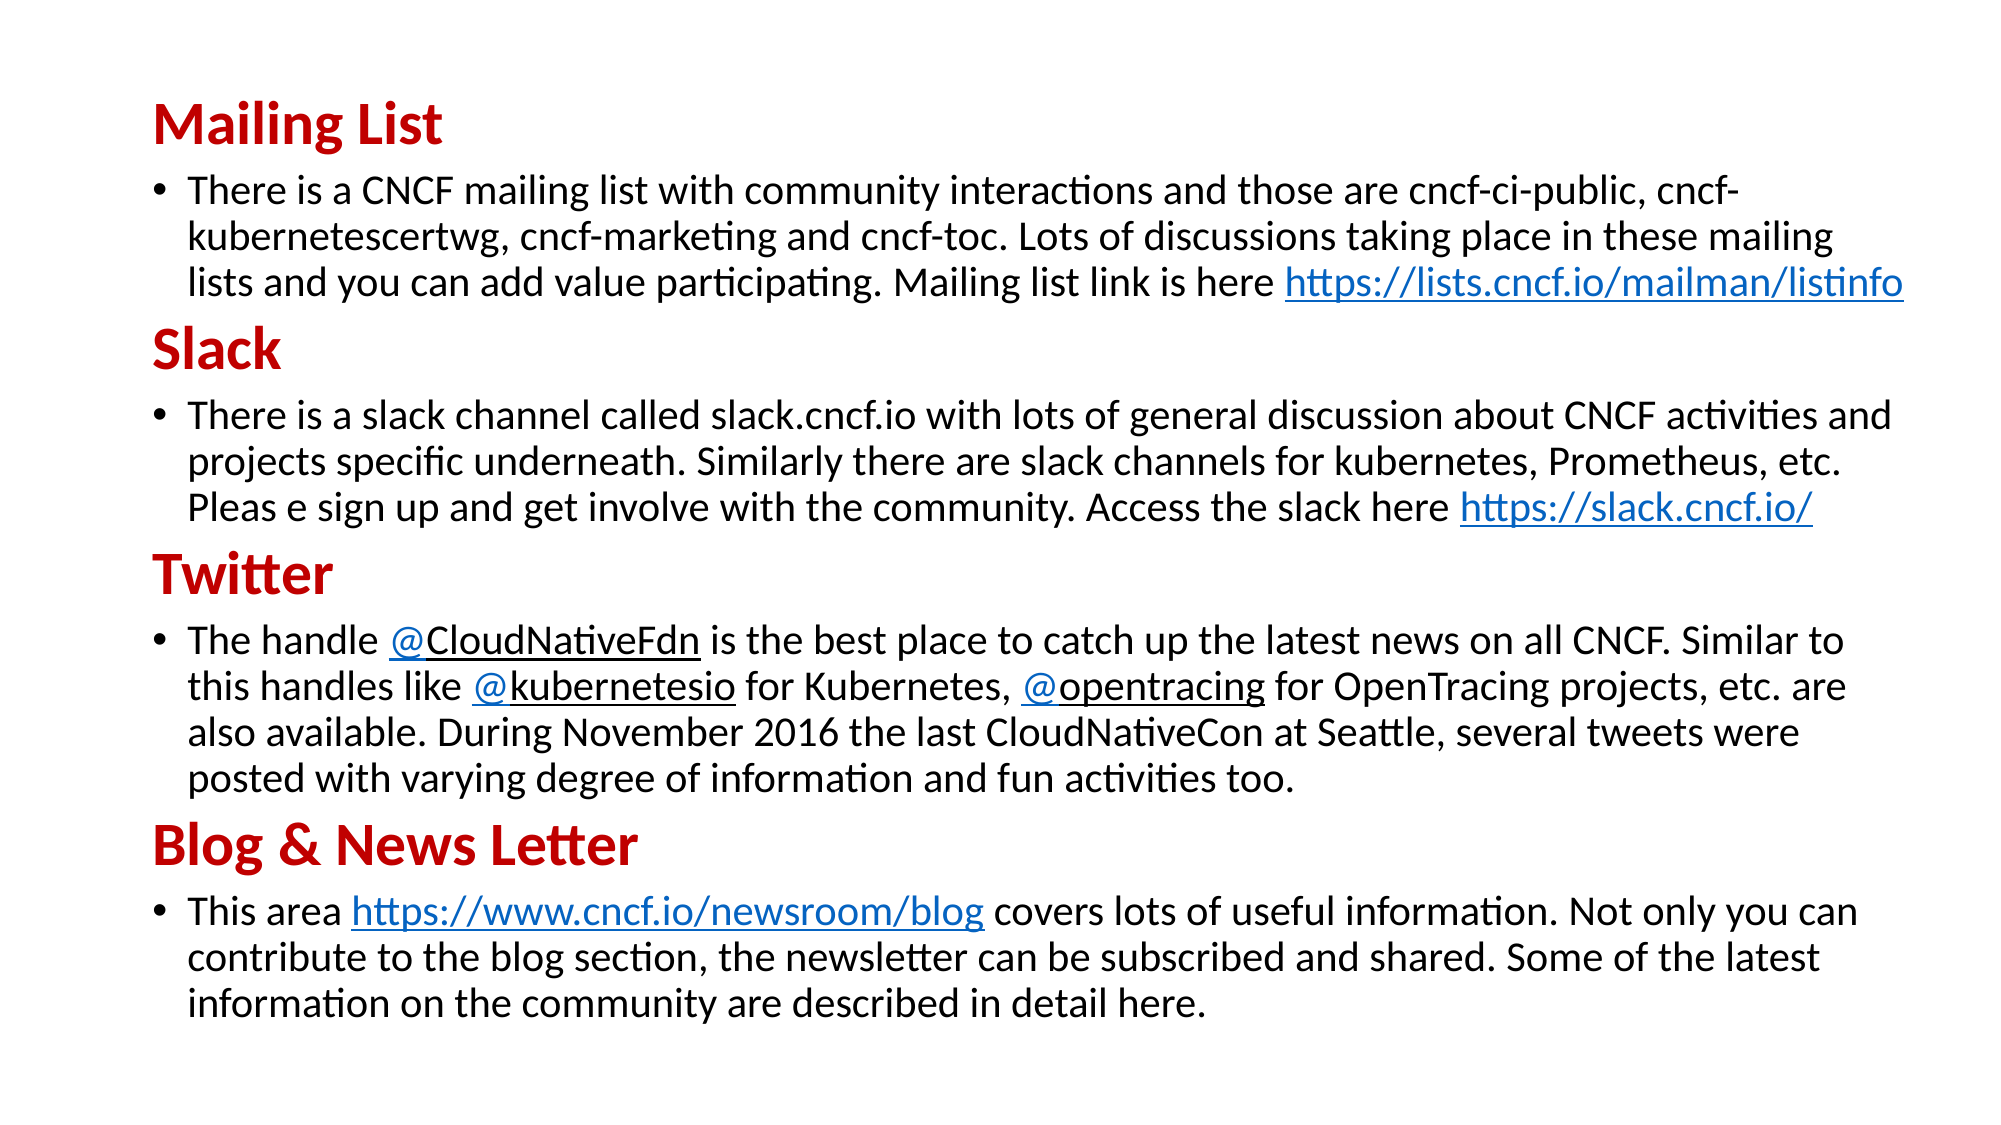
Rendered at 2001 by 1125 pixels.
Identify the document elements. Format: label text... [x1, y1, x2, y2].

list Mailing List There is a CNCF mailing list with community interactions and those are cncf-ci-public, cncf-kubernetescertwg, cncf-marketing and cncf-toc. Lots of discussions taking place in these mailing lists and you can add value participating. Mailing list link is here https://lists.cncf.io/mailman/listinfo Slack There is a slack channel called slack.cncf.io with lots of general discussion about CNCF activities and projects specific underneath. Similarly there are slack channels for kubernetes, Prometheus, etc. Pleas e sign up and get involve with the community. Access the slack here https://slack.cncf.io/ Twitter The handle @CloudNativeFdn is the best place to catch up the latest news on all CNCF. Similar to this handles like @kubernetesio for Kubernetes, @opentracing for OpenTracing projects, etc. are also available. During November 2016 the last CloudNativeCon at Seattle, several tweets were posted with varying degree of information and fun activities too. Blog & News Letter This area https://www.cncf.io/newsroom/blog covers lots of useful information. Not only you can contribute to the blog section, the newsletter can be subscribed and shared. Some of the latest information on the community are described in detail here. [137, 83, 1924, 1072]
